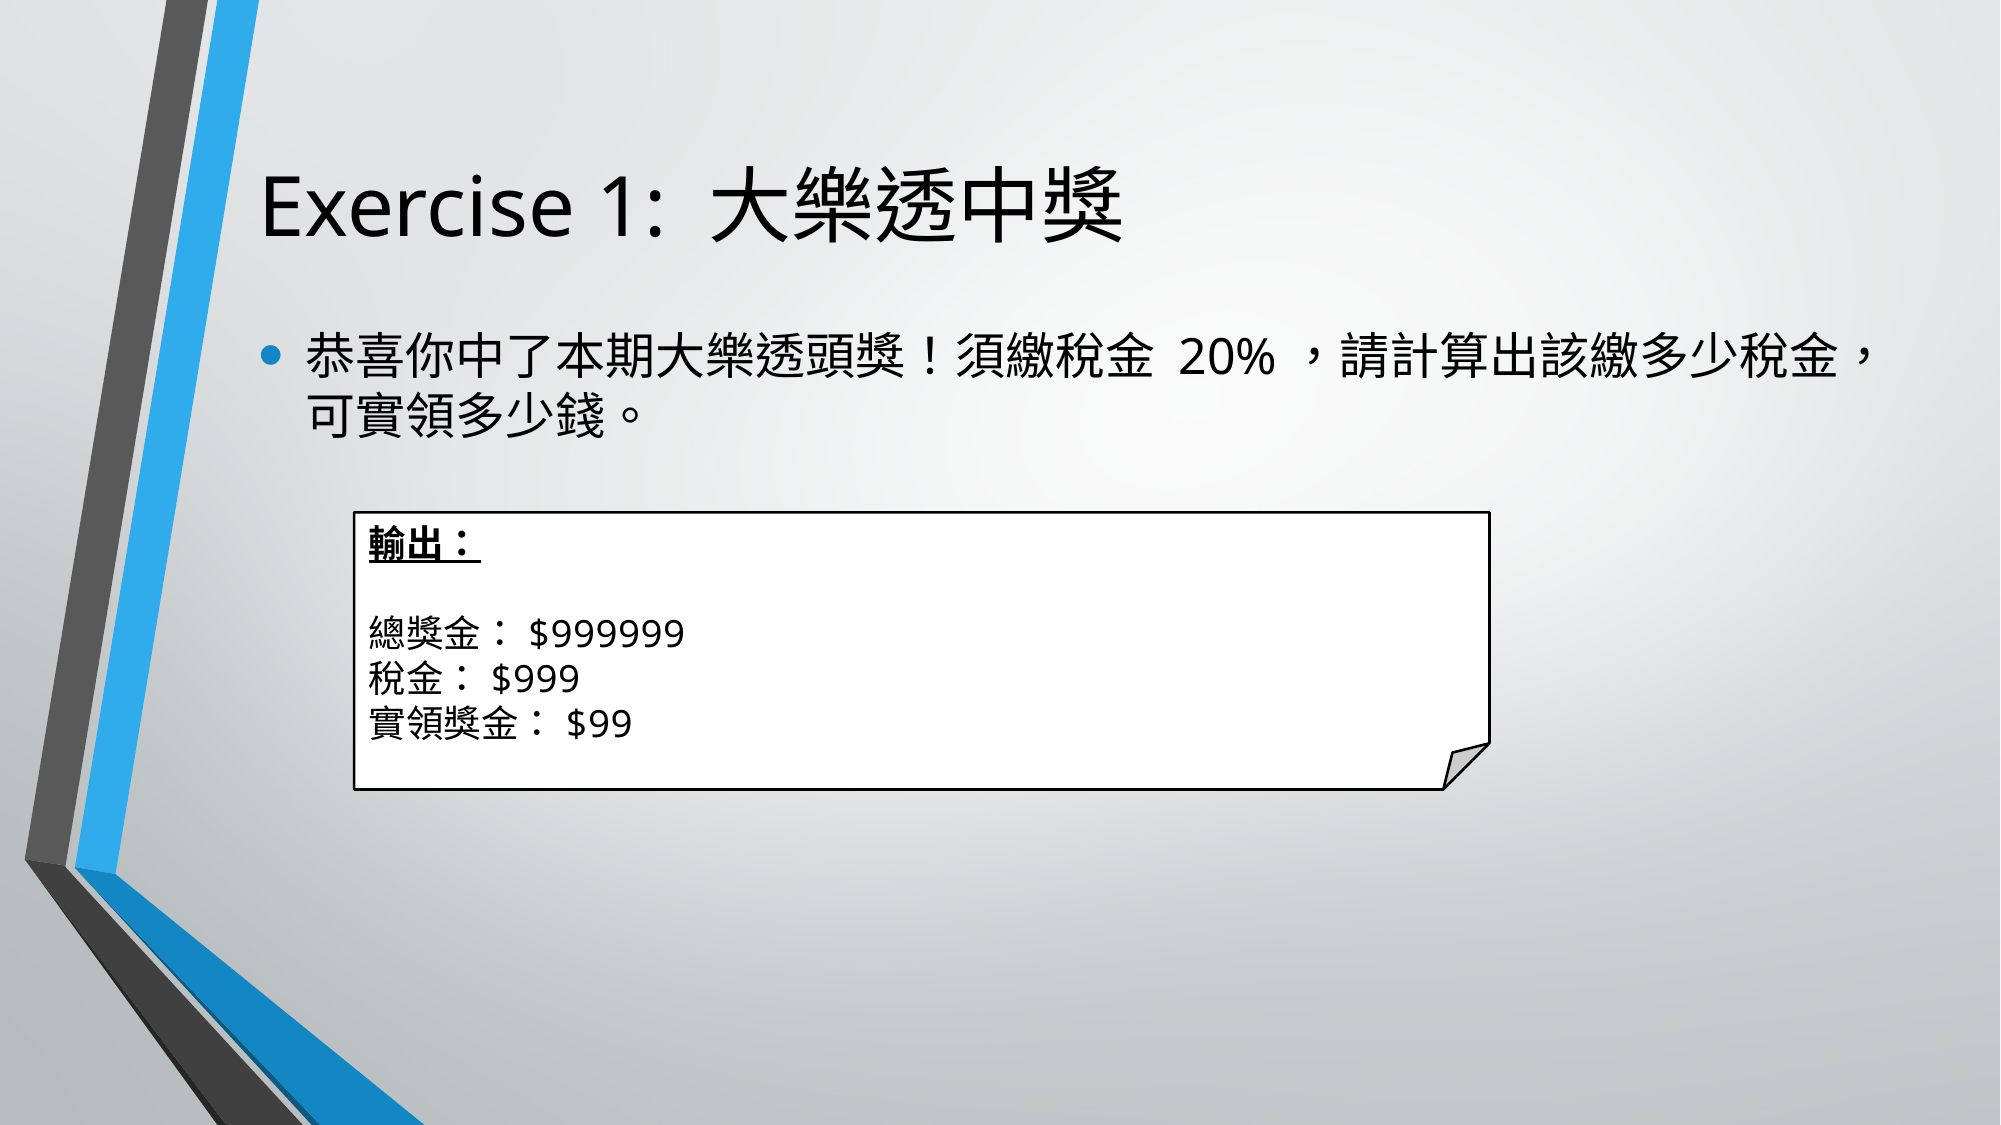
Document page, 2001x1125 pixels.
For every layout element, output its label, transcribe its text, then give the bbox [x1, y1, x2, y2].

text_box 輸出： 總獎金：$999999 稅金：$999 實領獎金：$99 [352, 511, 1491, 791]
title Exercise 1: 大樂透中獎 [243, 112, 1887, 294]
list 恭喜你中了本期大樂透頭獎！須繳稅金 20%，請計算出該繳多少稅金，可實領多少錢。 [243, 316, 1887, 1005]
